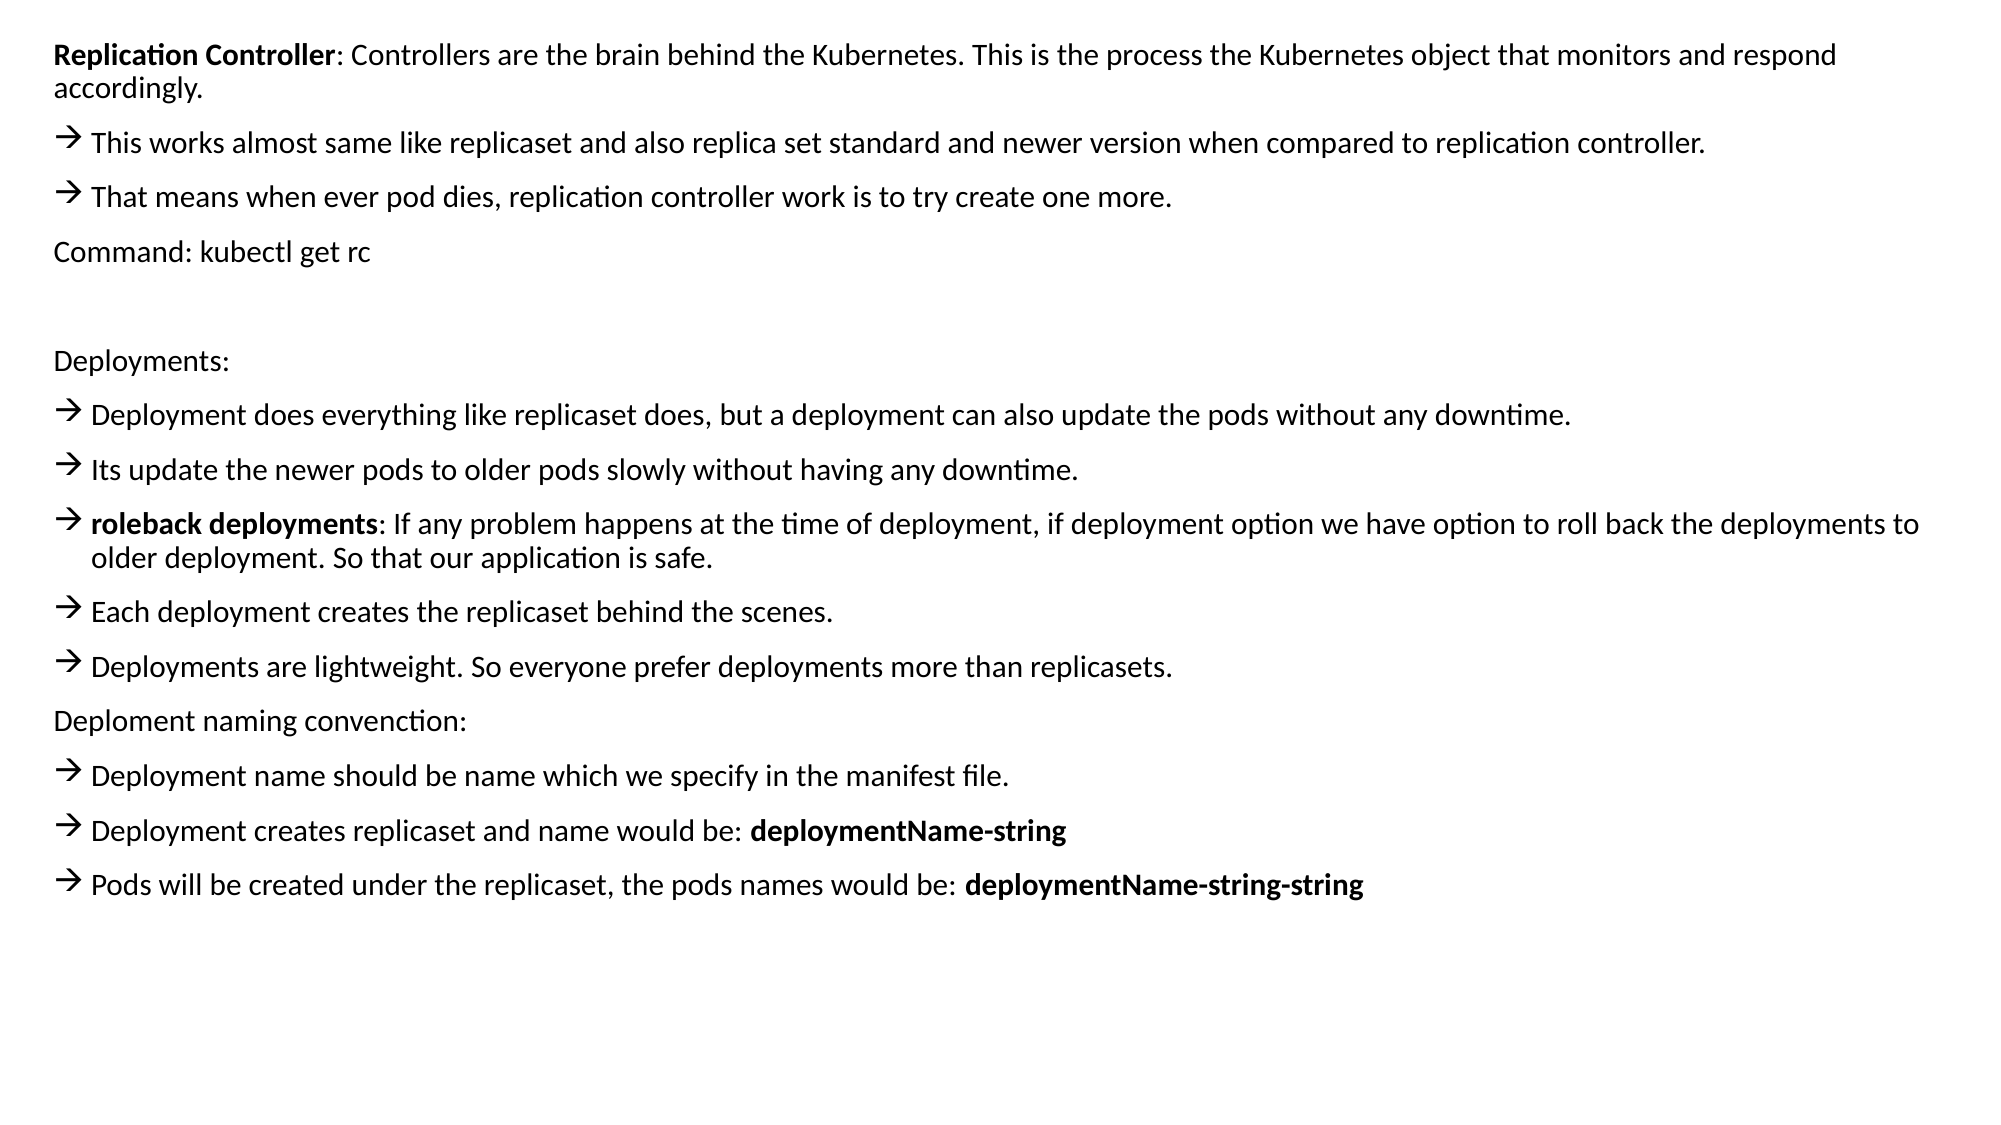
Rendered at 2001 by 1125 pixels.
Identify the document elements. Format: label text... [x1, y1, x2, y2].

list Replication Controller: Controllers are the brain behind the Kubernetes. This is the process the Kubernetes object that monitors and respond accordingly. This works almost same like replicaset and also replica set standard and newer version when compared to replication controller. That means when ever pod dies, replication controller work is to try create one more. Command: kubectl get rc Deployments: Deployment does everything like replicaset does, but a deployment can also update the pods without any downtime. Its update the newer pods to older pods slowly without having any downtime. roleback deployments: If any problem happens at the time of deployment, if deployment option we have option to roll back the deployments to older deployment. So that our application is safe. Each deployment creates the replicaset behind the scenes. Deployments are lightweight. So everyone prefer deployments more than replicasets. Deploment naming convenction: Deployment name should be name which we specify in the manifest file. Deployment creates replicaset and name would be: deploymentName-string Pods will be created under the replicaset, the pods names would be: deploymentName-string-string [38, 30, 1971, 1085]
